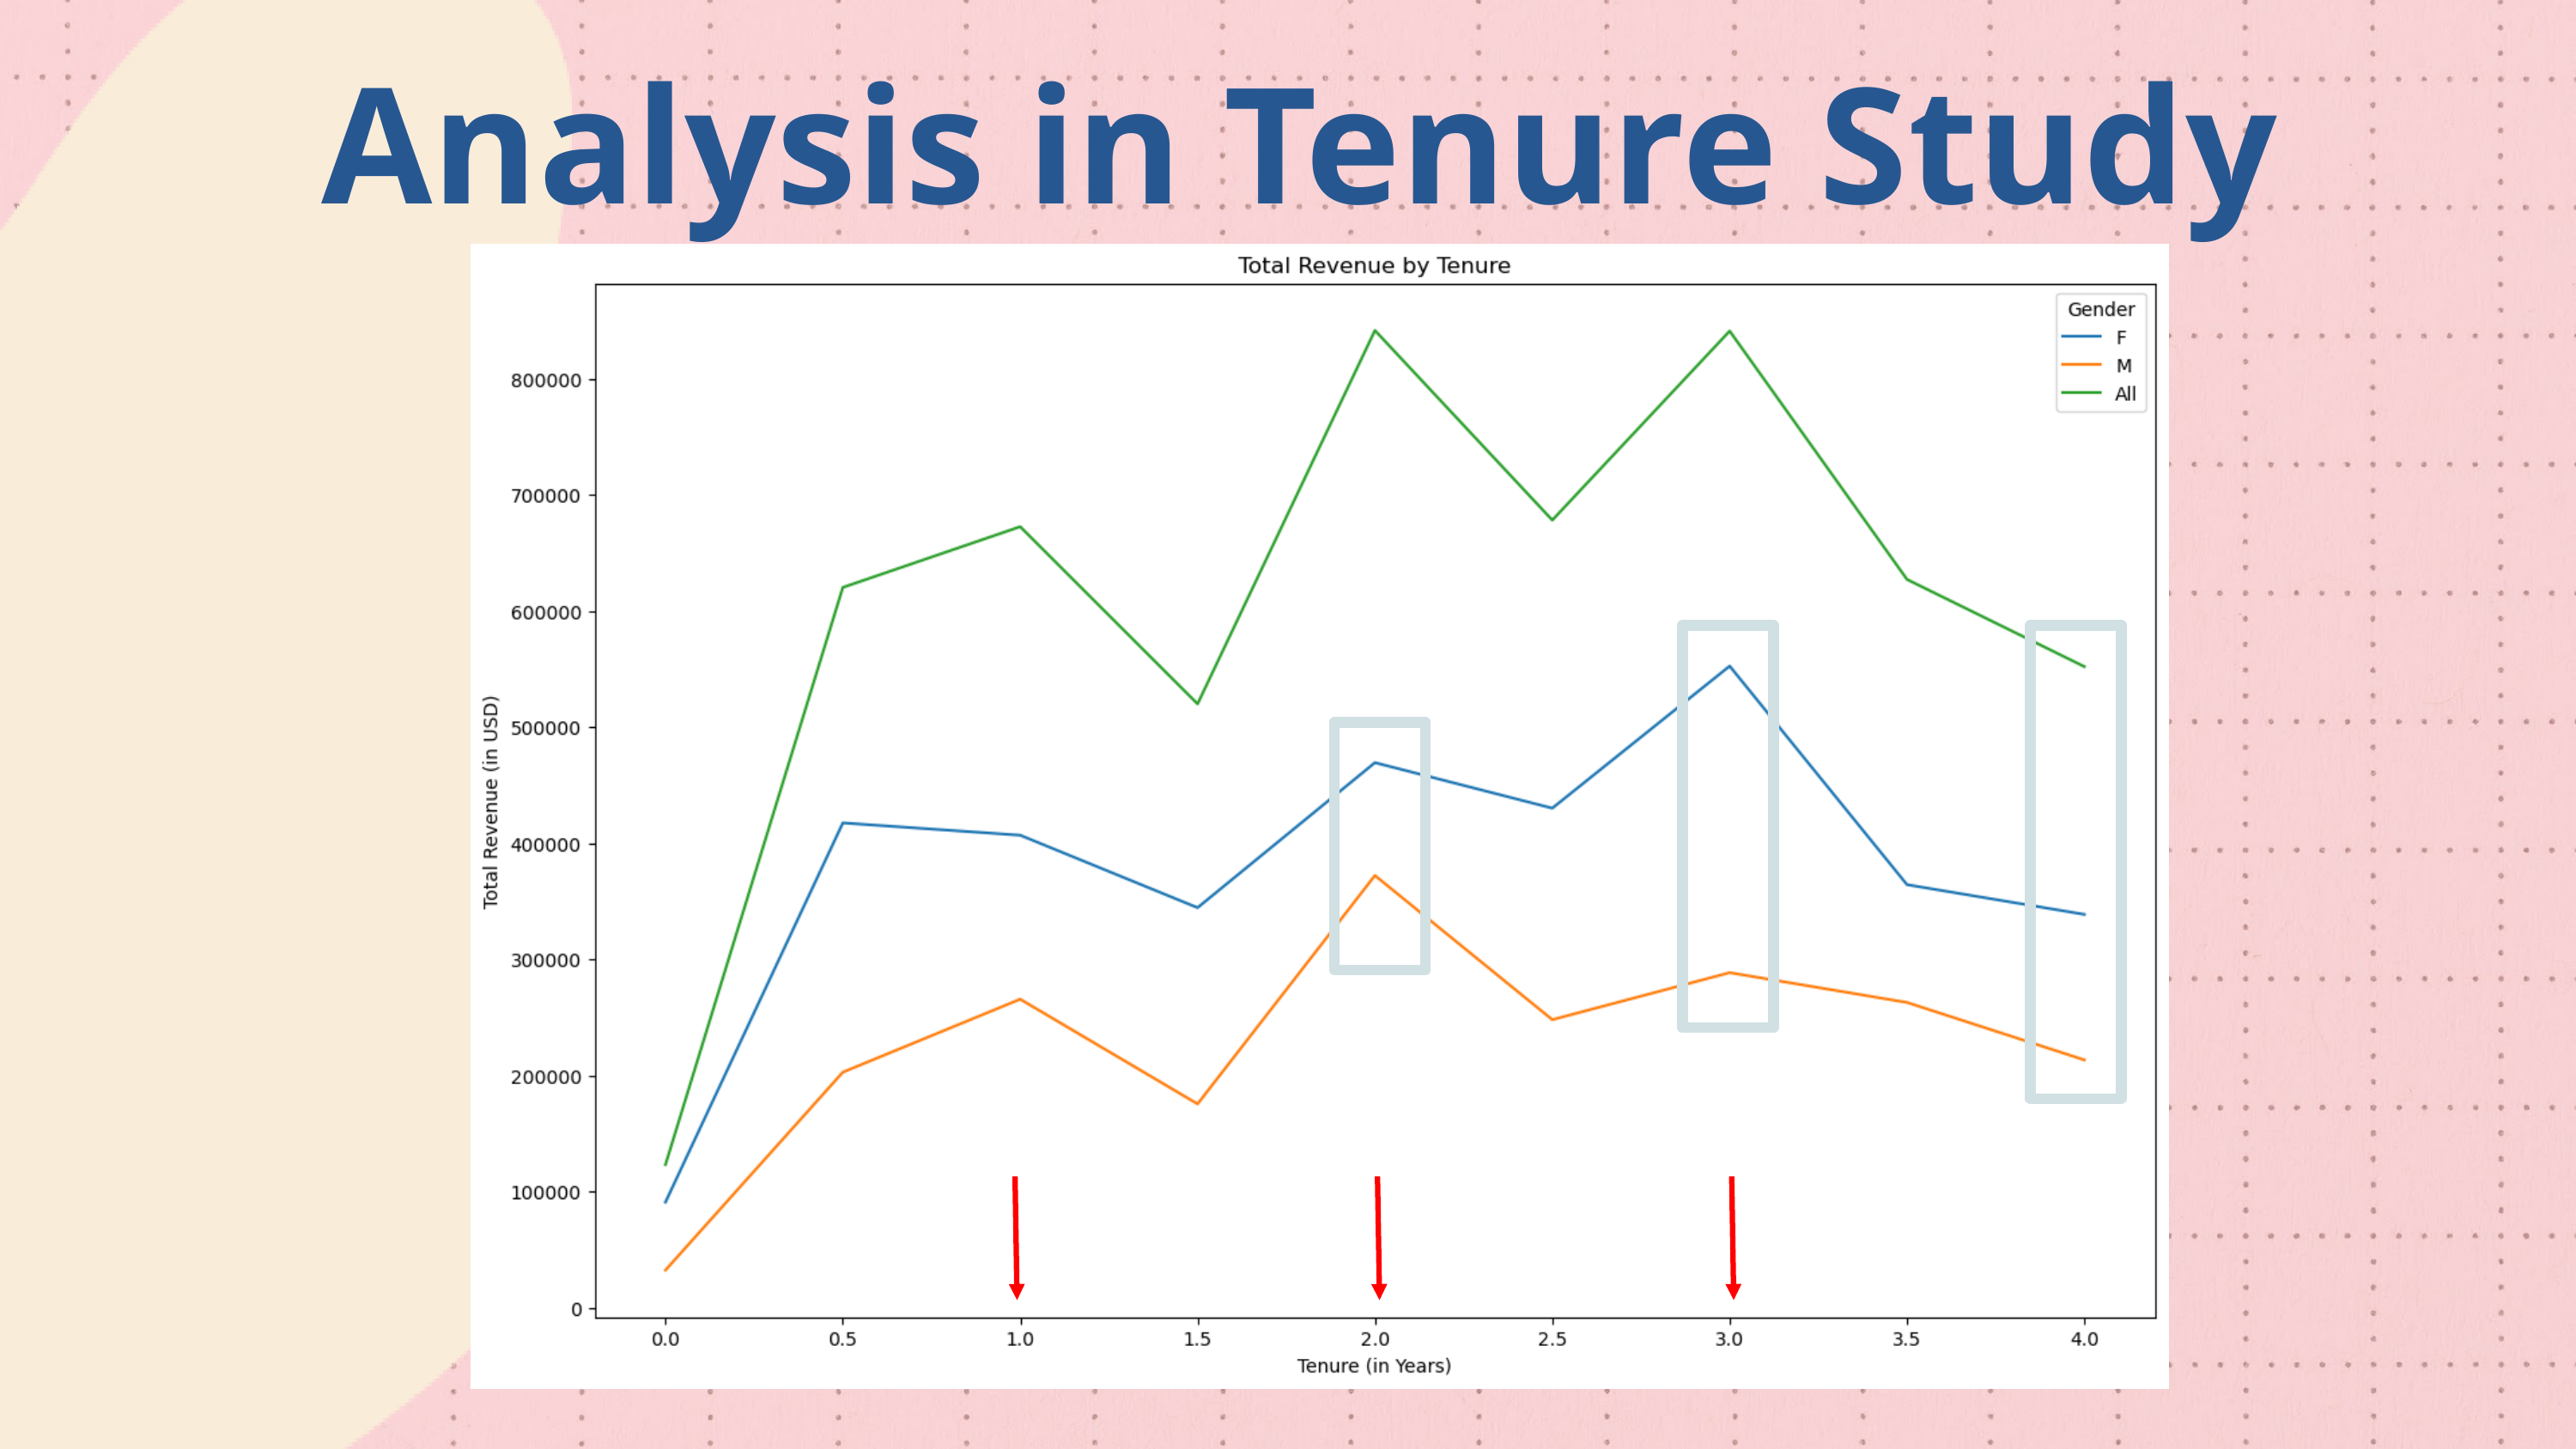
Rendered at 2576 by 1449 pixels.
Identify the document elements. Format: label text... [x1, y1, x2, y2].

text_box Analysis in Tenure Study [90, 23, 2510, 237]
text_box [1014, 1176, 1018, 1300]
text_box [730, 0, 2576, 1449]
picture [471, 244, 2169, 1390]
text_box [0, 0, 730, 1449]
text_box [1376, 1176, 1380, 1300]
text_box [1731, 1176, 1735, 1300]
